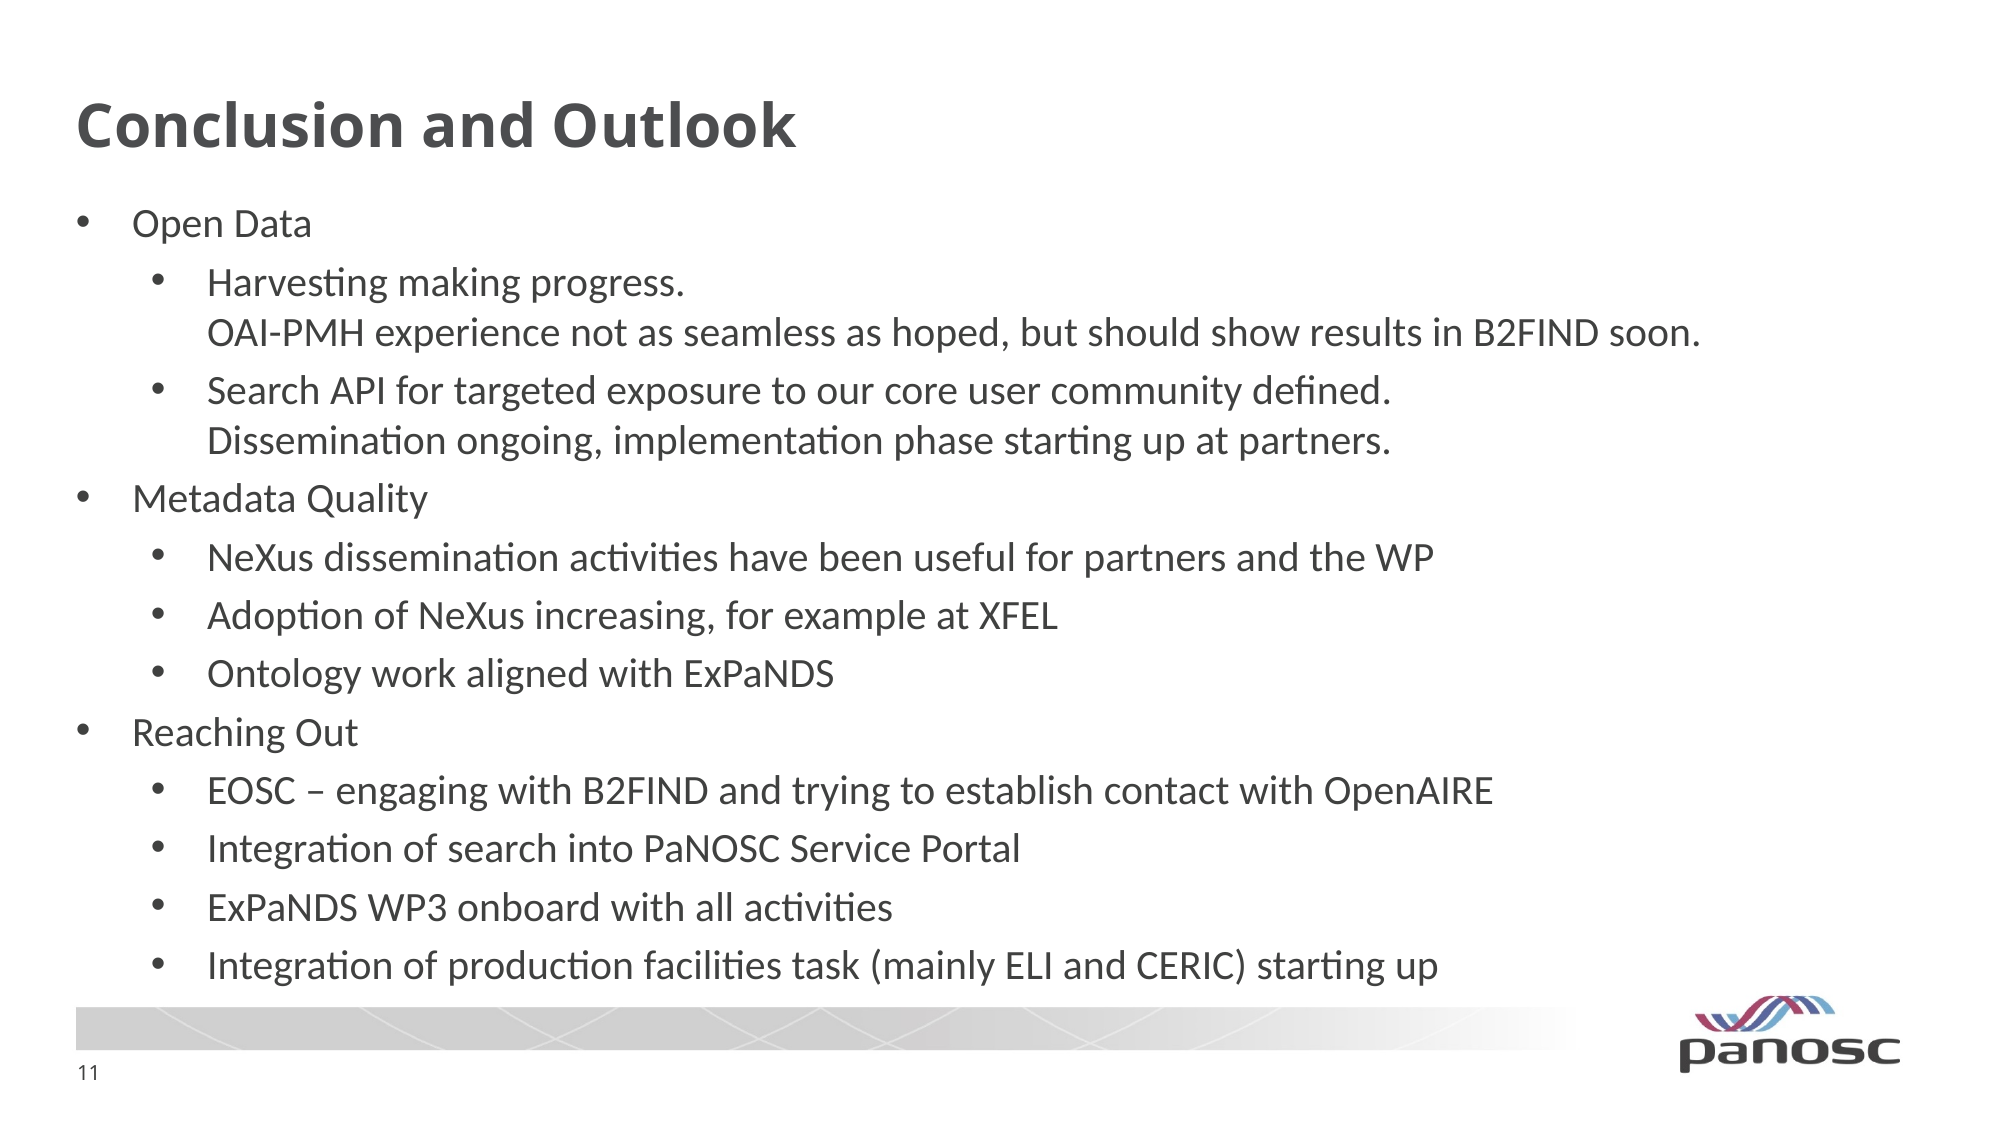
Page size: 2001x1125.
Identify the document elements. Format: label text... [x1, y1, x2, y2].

title Conclusion and Outlook [75, 86, 1276, 160]
list Open Data Harvesting making progress. OAI-PMH experience not as seamless as hoped, but should show results in B2FIND soon. Search API for targeted exposure to our core user community defined. Dissemination ongoing, implementation phase starting up at partners. Metadata Quality NeXus dissemination activities have been useful for partners and the WP Adoption of NeXus increasing, for example at XFEL Ontology work aligned with ExPaNDS Reaching Out EOSC – engaging with B2FIND and trying to establish contact with OpenAIRE Integration of search into PaNOSC Service Portal ExPaNDS WP3 onboard with all activities Integration of production facilities task (mainly ELI and CERIC) starting up [75, 195, 1738, 996]
picture [1, 962, 1999, 1125]
